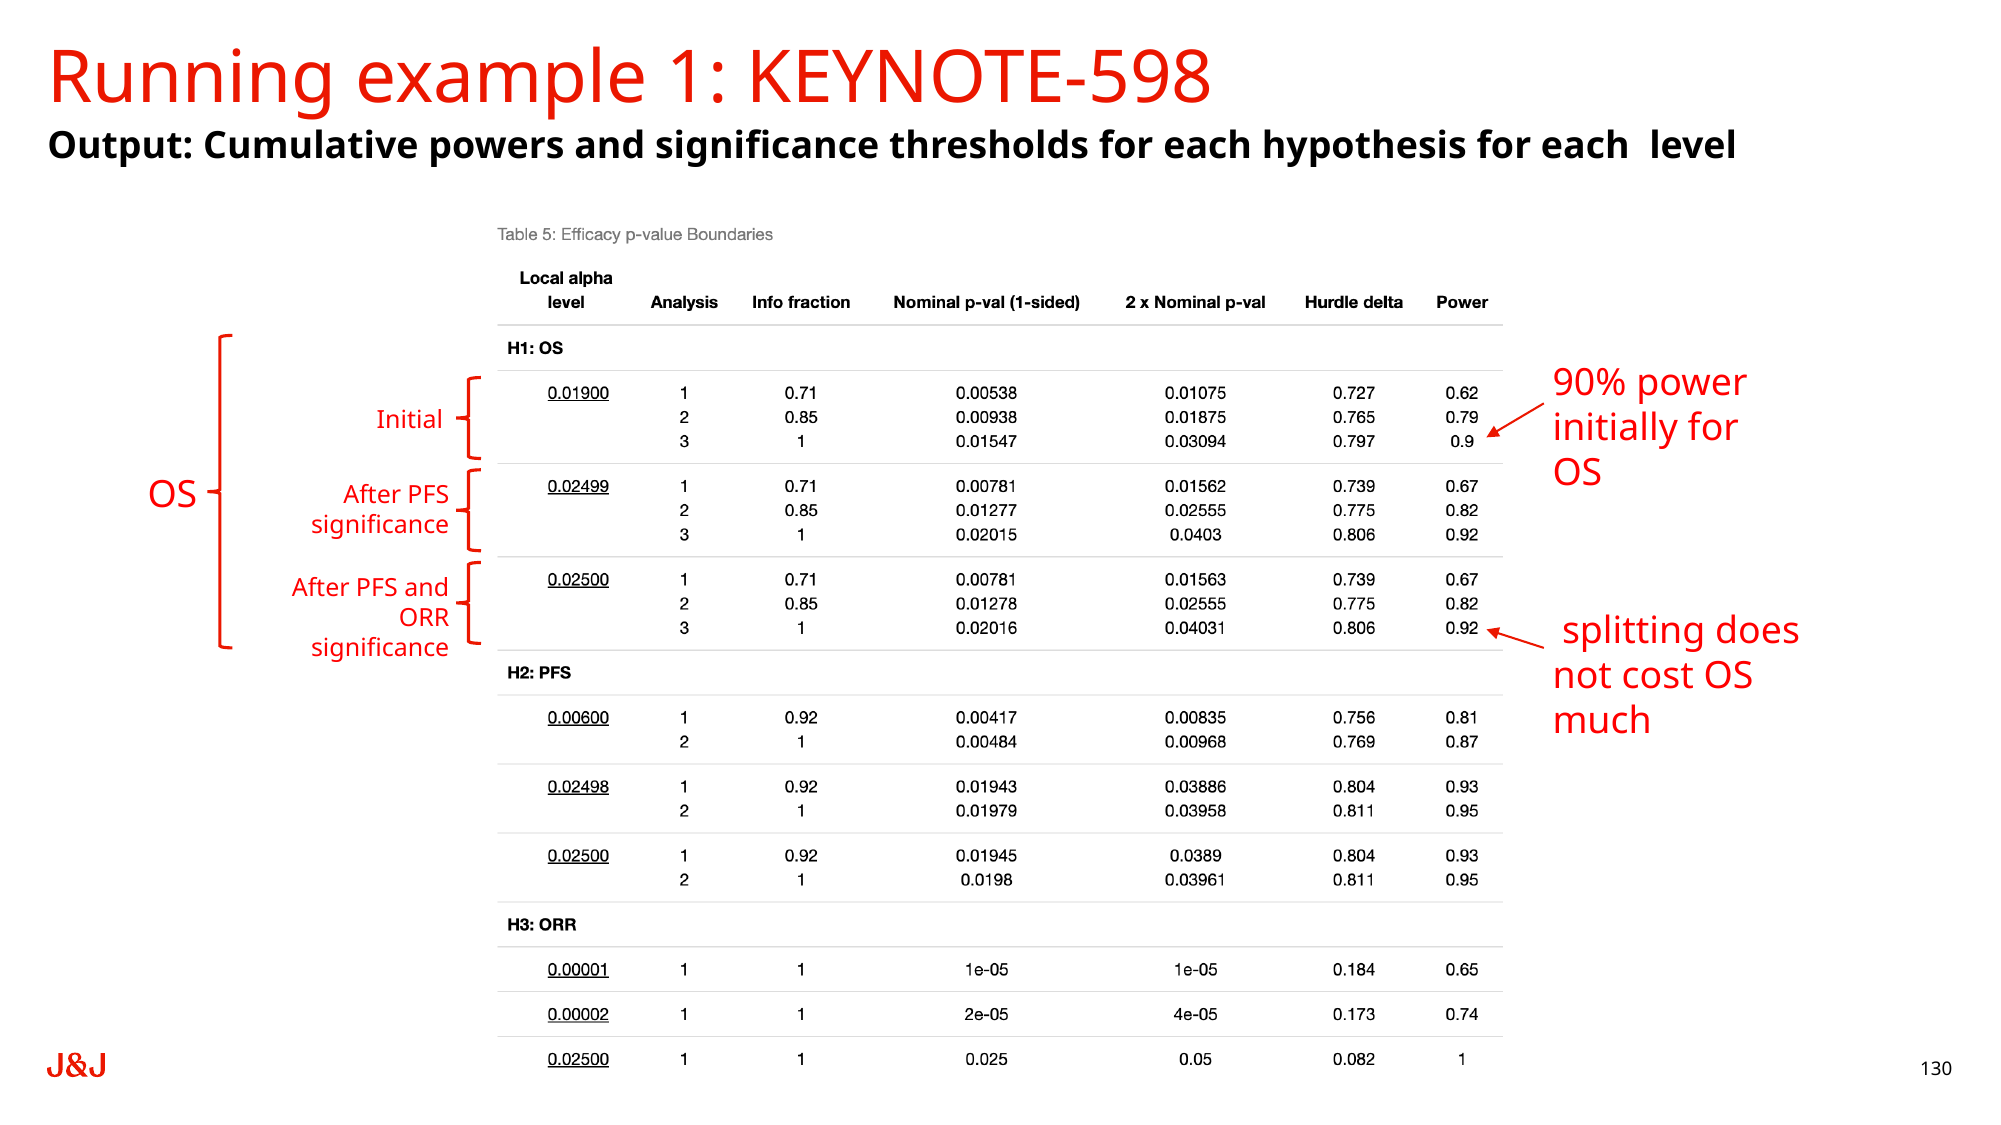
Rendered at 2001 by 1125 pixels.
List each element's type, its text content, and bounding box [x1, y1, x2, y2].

text_box [456, 377, 482, 460]
text_box After PFS significance [310, 478, 450, 539]
text_box 90% power initially for OS [1552, 357, 1798, 493]
picture [487, 215, 1513, 1081]
text_box OS [12, 469, 198, 515]
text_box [1486, 403, 1544, 438]
text_box [207, 334, 233, 649]
text_box After PFS and ORR significance [255, 571, 450, 662]
title Running example 1: KEYNOTE-598 [47, 43, 1952, 120]
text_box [1486, 629, 1544, 648]
slide_number 130 [1899, 1055, 1953, 1081]
text_box [456, 469, 482, 552]
text_box [456, 561, 482, 644]
